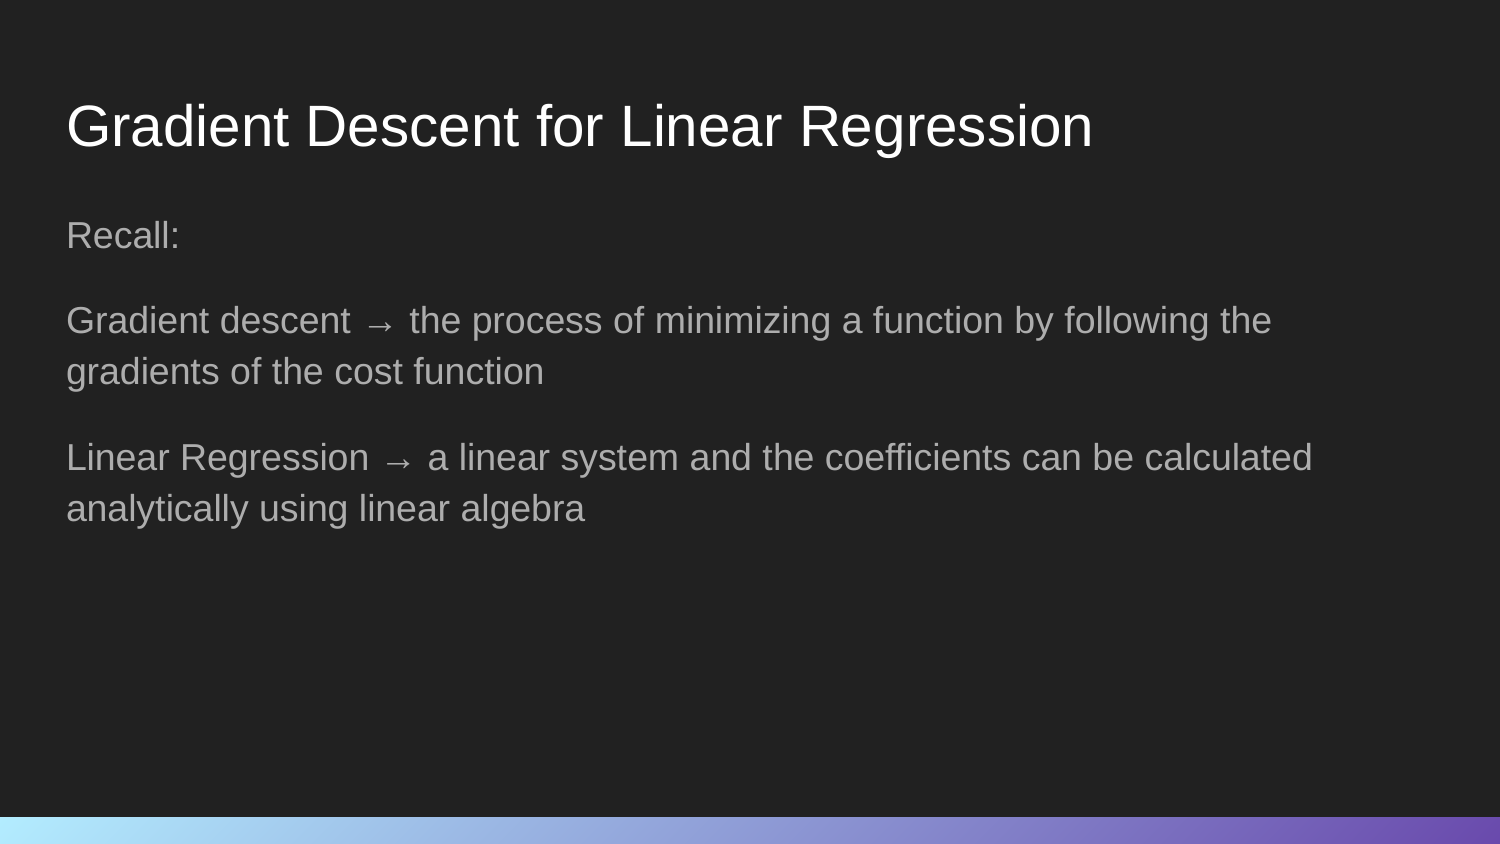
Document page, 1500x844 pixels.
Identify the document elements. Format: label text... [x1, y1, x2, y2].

list Recall: Gradient descent → the process of minimizing a function by following the gradients of the cost function Linear Regression → a linear system and the coefficients can be calculated analytically using linear algebra [51, 189, 1449, 750]
title Gradient Descent for Linear Regression [51, 72, 1449, 167]
